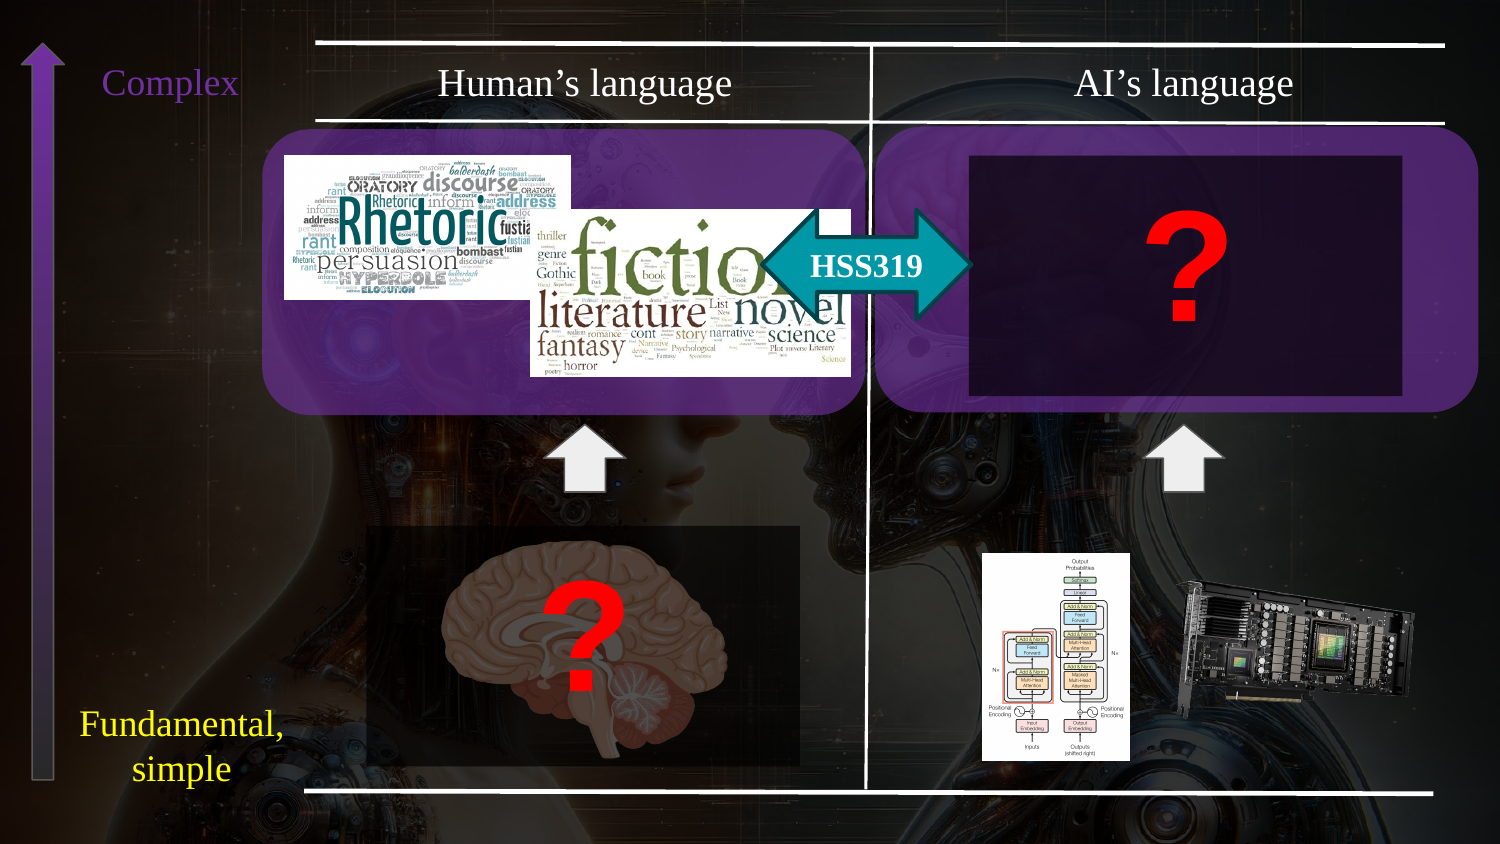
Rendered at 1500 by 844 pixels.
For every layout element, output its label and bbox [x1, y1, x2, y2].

text_box [315, 42, 867, 46]
text_box [875, 790, 1434, 794]
picture [0, 0, 1500, 844]
text_box [869, 42, 1446, 46]
text_box [865, 43, 872, 790]
text_box [876, 120, 1446, 124]
text_box [303, 790, 861, 794]
text_box [315, 120, 860, 124]
